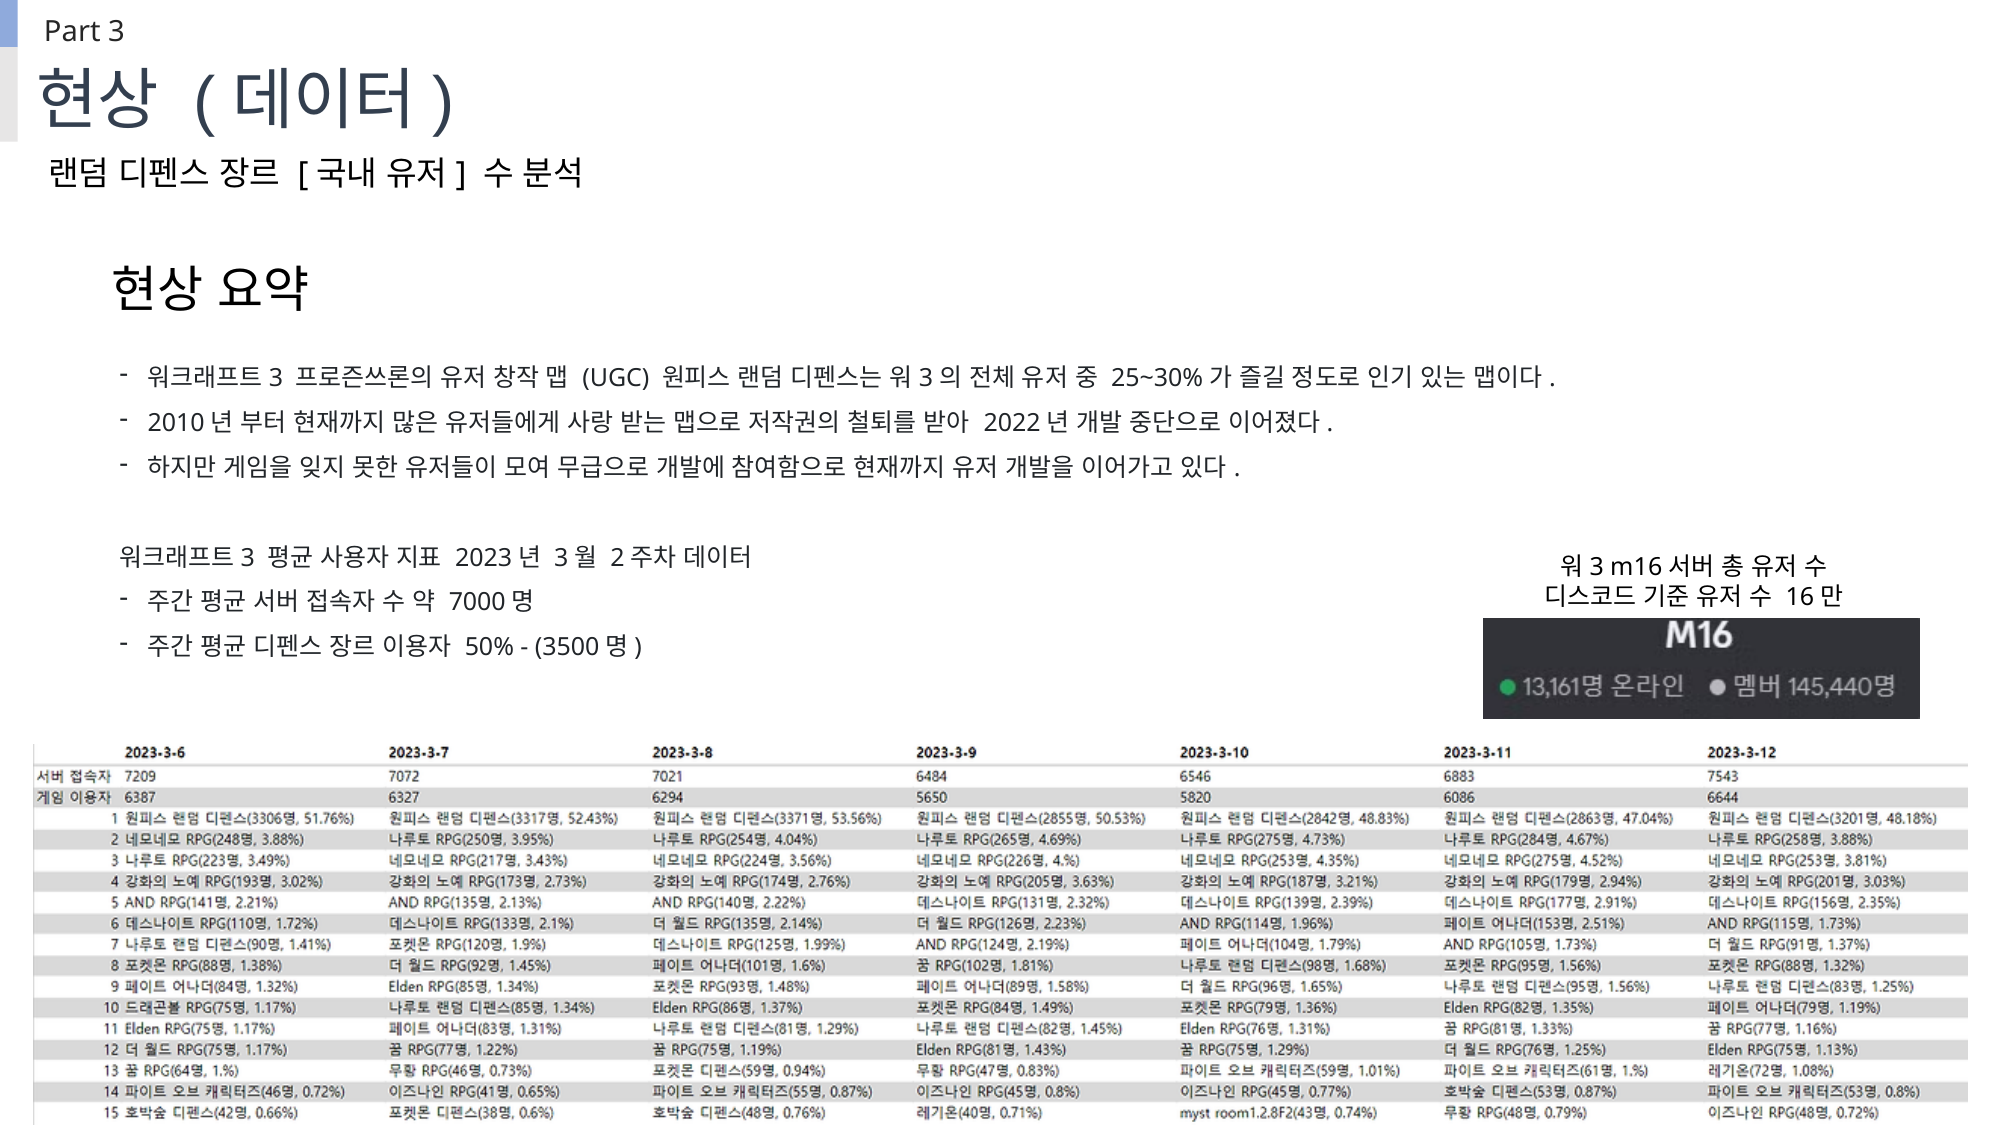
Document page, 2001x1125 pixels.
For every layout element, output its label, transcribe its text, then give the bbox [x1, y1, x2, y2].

text_box Part 3 [29, 5, 140, 49]
text_box 현상 (데이터) [21, 49, 470, 145]
text_box [0, 0, 19, 46]
text_box [0, 46, 19, 143]
picture [33, 744, 1968, 1125]
text_box 현상 요약 [96, 249, 1374, 325]
picture [1483, 618, 1920, 719]
text_box 워3 m16서버 총 유저 수 디스코드 기준 유저 수 16만 [1428, 543, 1960, 618]
text_box 워크래프트3 프로즌쓰론의 유저 창작 맵 (UGC) 원피스 랜덤 디펜스는 워3의 전체 유저 중 25~30%가 즐길 정도로 인기 있는 맵이다. 2010년 부터 현재까지 많은 유저들에게 사랑 받는 맵으로 저작권의 철퇴를 받아 2022년 개발 중단으로 이어졌다. 하지만 게임을 잊지 못한 유저들이 모여 무급으로 개발에 참여함으로 현재까지 유저 개발을 이어가고 있다. 워크래프트3 평균 사용자 지표 2023년 3월 2주차 데이터 주간 평균 서버 접속자 수 약 7000명 주간 평균 디펜스 장르 이용자 50% - (3500명) [29, 339, 1858, 526]
text_box 랜덤 디펜스 장르 [국내 유저] 수 분석 [33, 144, 1817, 200]
